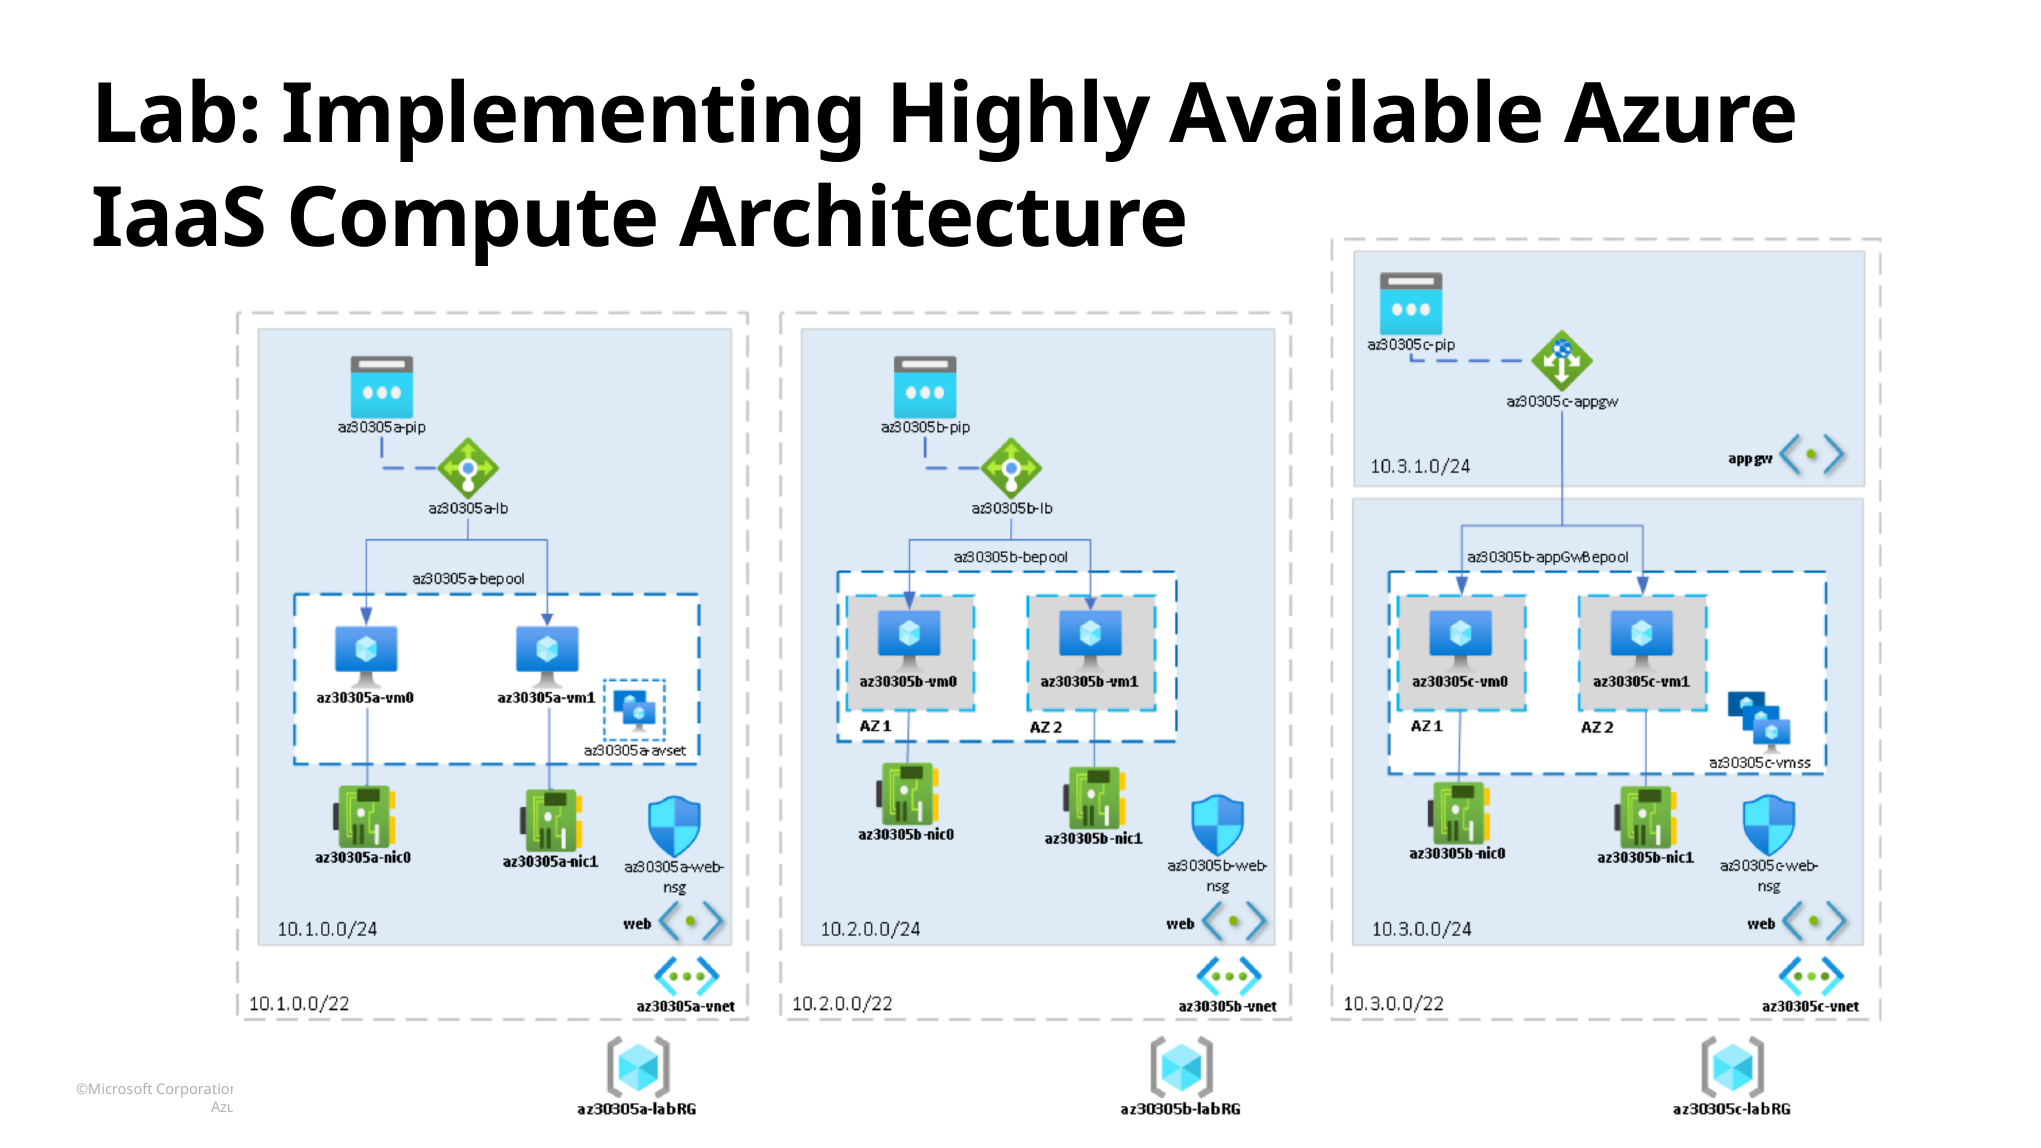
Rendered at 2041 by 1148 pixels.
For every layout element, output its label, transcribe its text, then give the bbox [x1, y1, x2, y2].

picture [233, 230, 1888, 1129]
title Lab: Implementing Highly Available Azure IaaS Compute Architecture [91, 55, 1807, 574]
